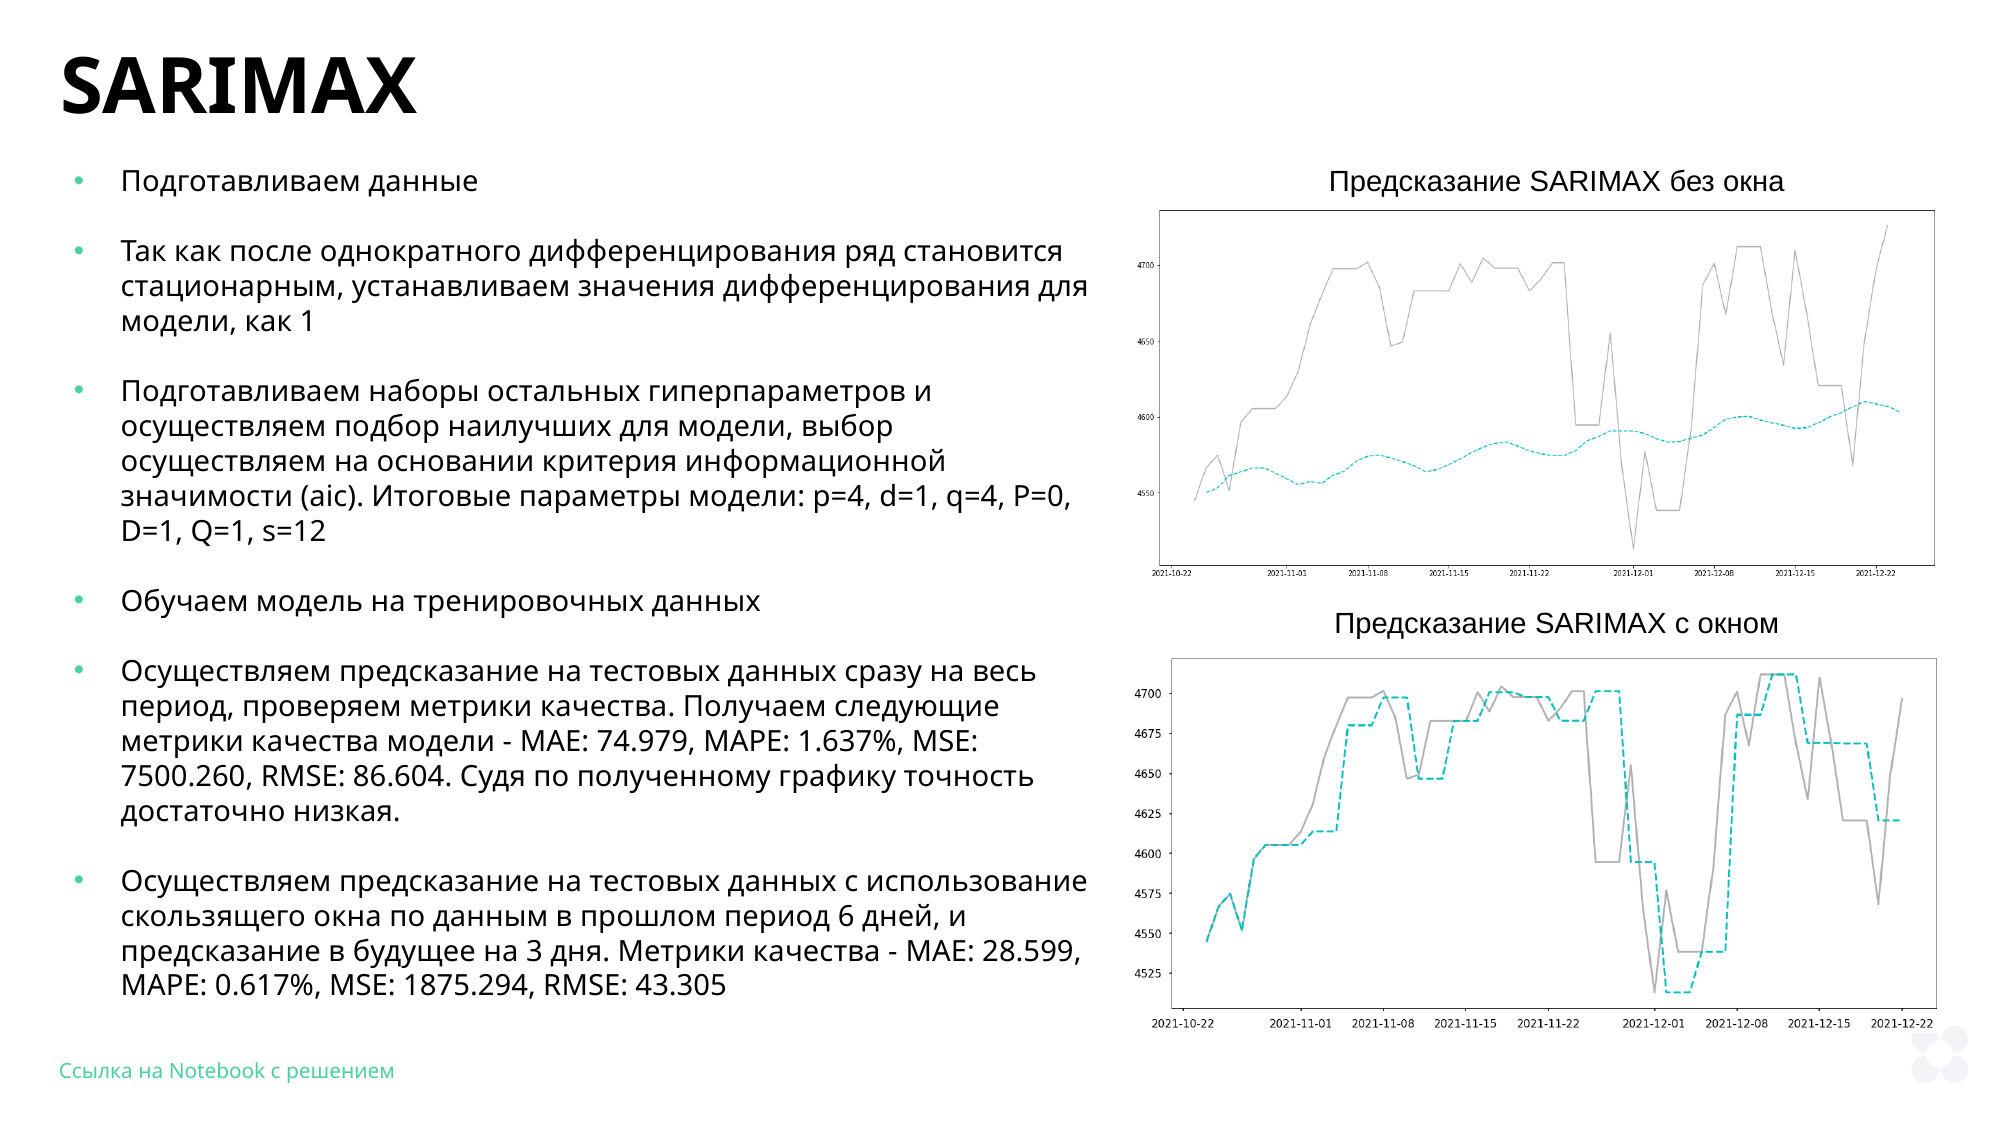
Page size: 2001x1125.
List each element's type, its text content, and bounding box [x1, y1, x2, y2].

text_box Предсказание SARIMAX без окна [1215, 155, 1899, 204]
text_box SARIMAX [60, 53, 1466, 148]
text_box Ссылка на Notebook с решением [58, 1049, 1467, 1094]
text_box Предсказание SARIMAX с окном [1215, 597, 1899, 647]
picture [1128, 655, 1942, 1033]
text_box Подготавливаем данные Так как после однократного дифференцирования ряд становится стационарным, устанавливаем значения дифференцирования для модели, как 1 Подготавливаем наборы остальных гиперпараметров и осуществляем подбор наилучших для модели, выбор осуществляем на основании критерия информационной значимости (aic). Итоговые параметры модели: p=4, d=1, q=4, P=0, D=1, Q=1, s=12 Обучаем модель на тренировочных данных Осуществляем предсказание на тестовых данных сразу на весь период, проверяем метрики качества. Получаем следующие метрики качества модели - MAE: 74.979, MAPE: 1.637%, MSE: 7500.260, RMSE: 86.604. Судя по полученному графику точность достаточно низкая. Осуществляем предсказание на тестовых данных с использование скользящего окна по данным в прошлом период 6 дней, и предсказание в будущее на 3 дня. Метрики качества - MAE: 28.599, MAPE: 0.617%, MSE: 1875.294, RMSE: 43.305 [58, 155, 1105, 1010]
picture [1128, 206, 1942, 584]
